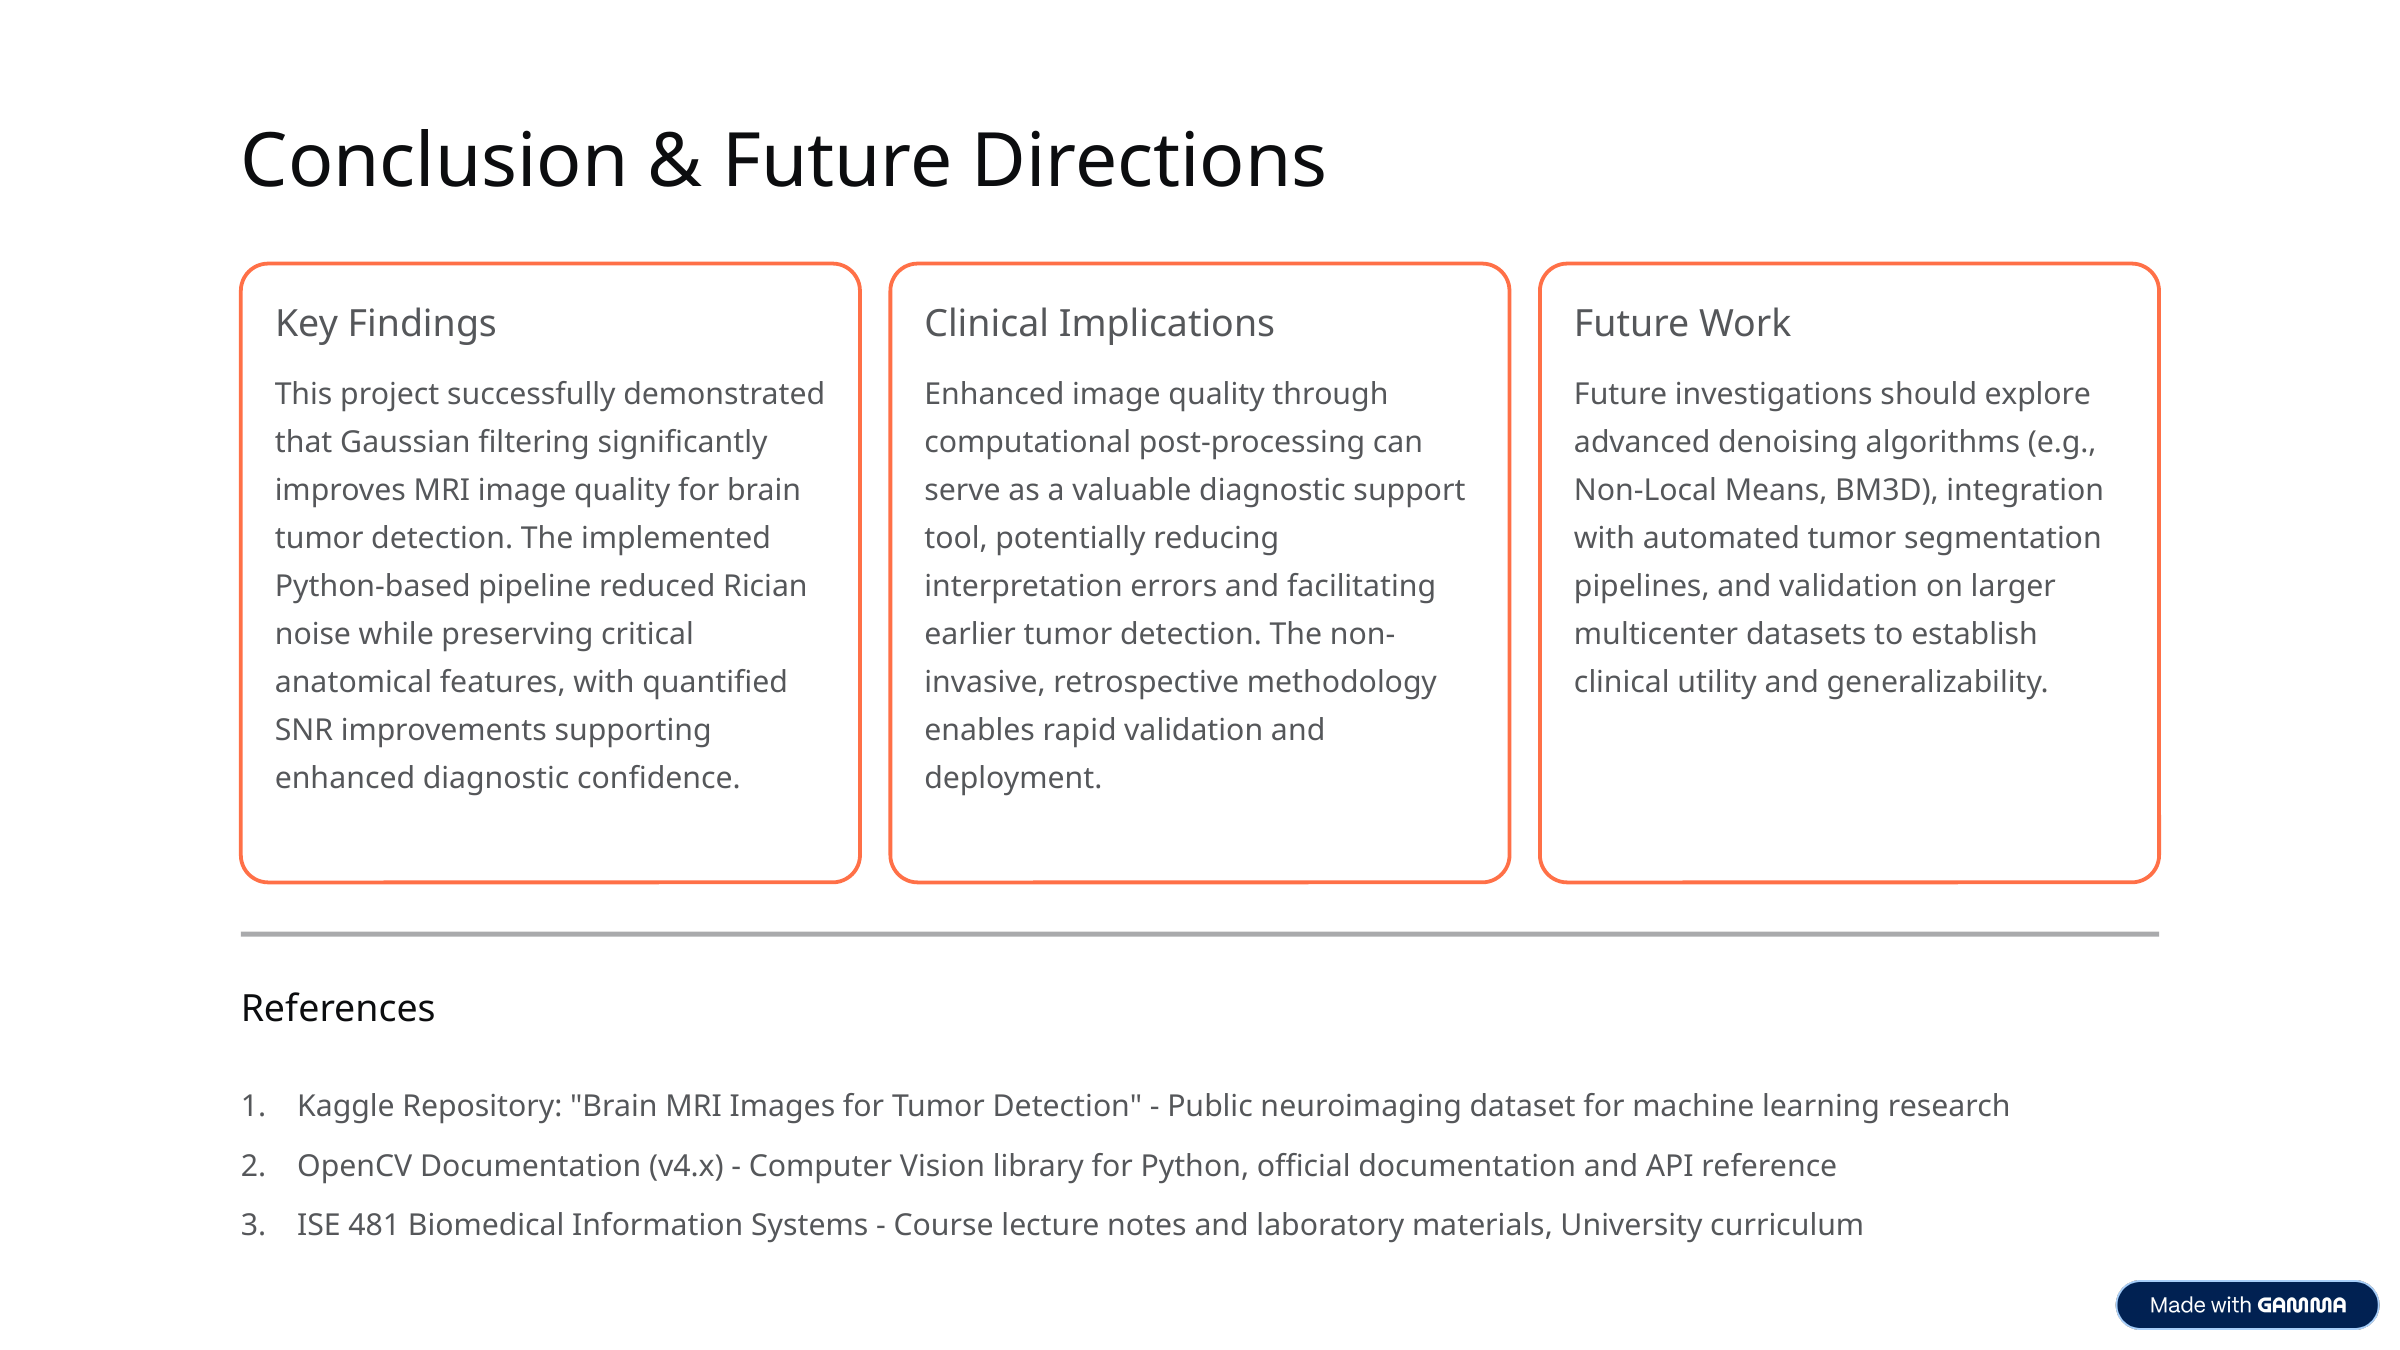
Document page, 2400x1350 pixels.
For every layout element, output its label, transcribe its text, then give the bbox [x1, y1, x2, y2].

text_box [240, 931, 2160, 937]
text_box [1539, 263, 2160, 883]
text_box OpenCV Documentation (v4.x) - Computer Vision library for Python, official documentation and API reference [240, 1134, 2160, 1183]
text_box Future investigations should explore advanced denoising algorithms (e.g., Non-Local Means, BM3D), integration with automated tumor segmentation pipelines, and validation on larger multicenter datasets to establish clinical utility and generalizability. [1573, 363, 2125, 703]
text_box Kaggle Repository: "Brain MRI Images for Tumor Detection" - Public neuroimaging dataset for machine learning research [240, 1075, 2160, 1124]
text_box This project successfully demonstrated that Gaussian filtering significantly improves MRI image quality for brain tumor detection. The implemented Python-based pipeline reduced Rician noise while preserving critical anatomical features, with quantified SNR improvements supporting enhanced diagnostic confidence. [274, 363, 826, 849]
text_box Enhanced image quality through computational post-processing can serve as a valuable diagnostic support tool, potentially reducing interpretation errors and facilitating earlier tumor detection. The non-invasive, retrospective methodology enables rapid validation and deployment. [924, 363, 1476, 752]
text_box Key Findings [274, 297, 654, 345]
text_box [890, 263, 1510, 883]
text_box Future Work [1573, 297, 1953, 345]
picture [2106, 1271, 2389, 1339]
text_box [240, 263, 861, 883]
text_box Clinical Implications [924, 297, 1304, 345]
text_box ISE 481 Biomedical Information Systems - Course lecture notes and laboratory materials, University curriculum [240, 1193, 2160, 1242]
text_box References [240, 982, 620, 1030]
text_box Conclusion & Future Directions [240, 108, 1344, 203]
